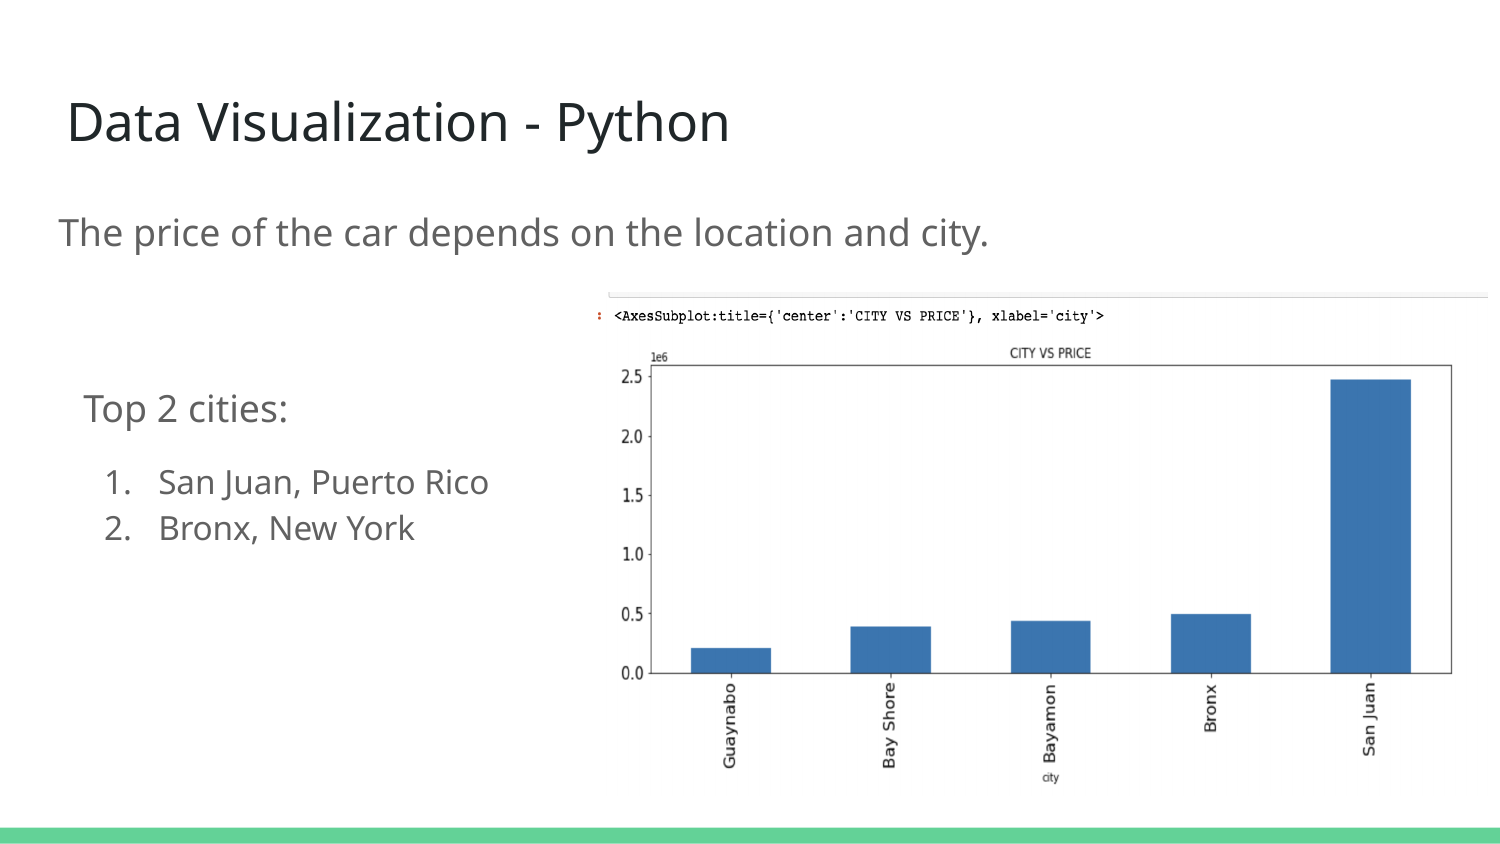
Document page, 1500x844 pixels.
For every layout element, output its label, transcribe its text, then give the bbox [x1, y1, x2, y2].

title Data Visualization - Python [51, 72, 1449, 167]
text_box The price of the car depends on the location and city. [43, 187, 1449, 270]
picture [596, 292, 1488, 797]
list Top 2 cities: San Juan, Puerto Rico Bronx, New York [68, 363, 597, 844]
